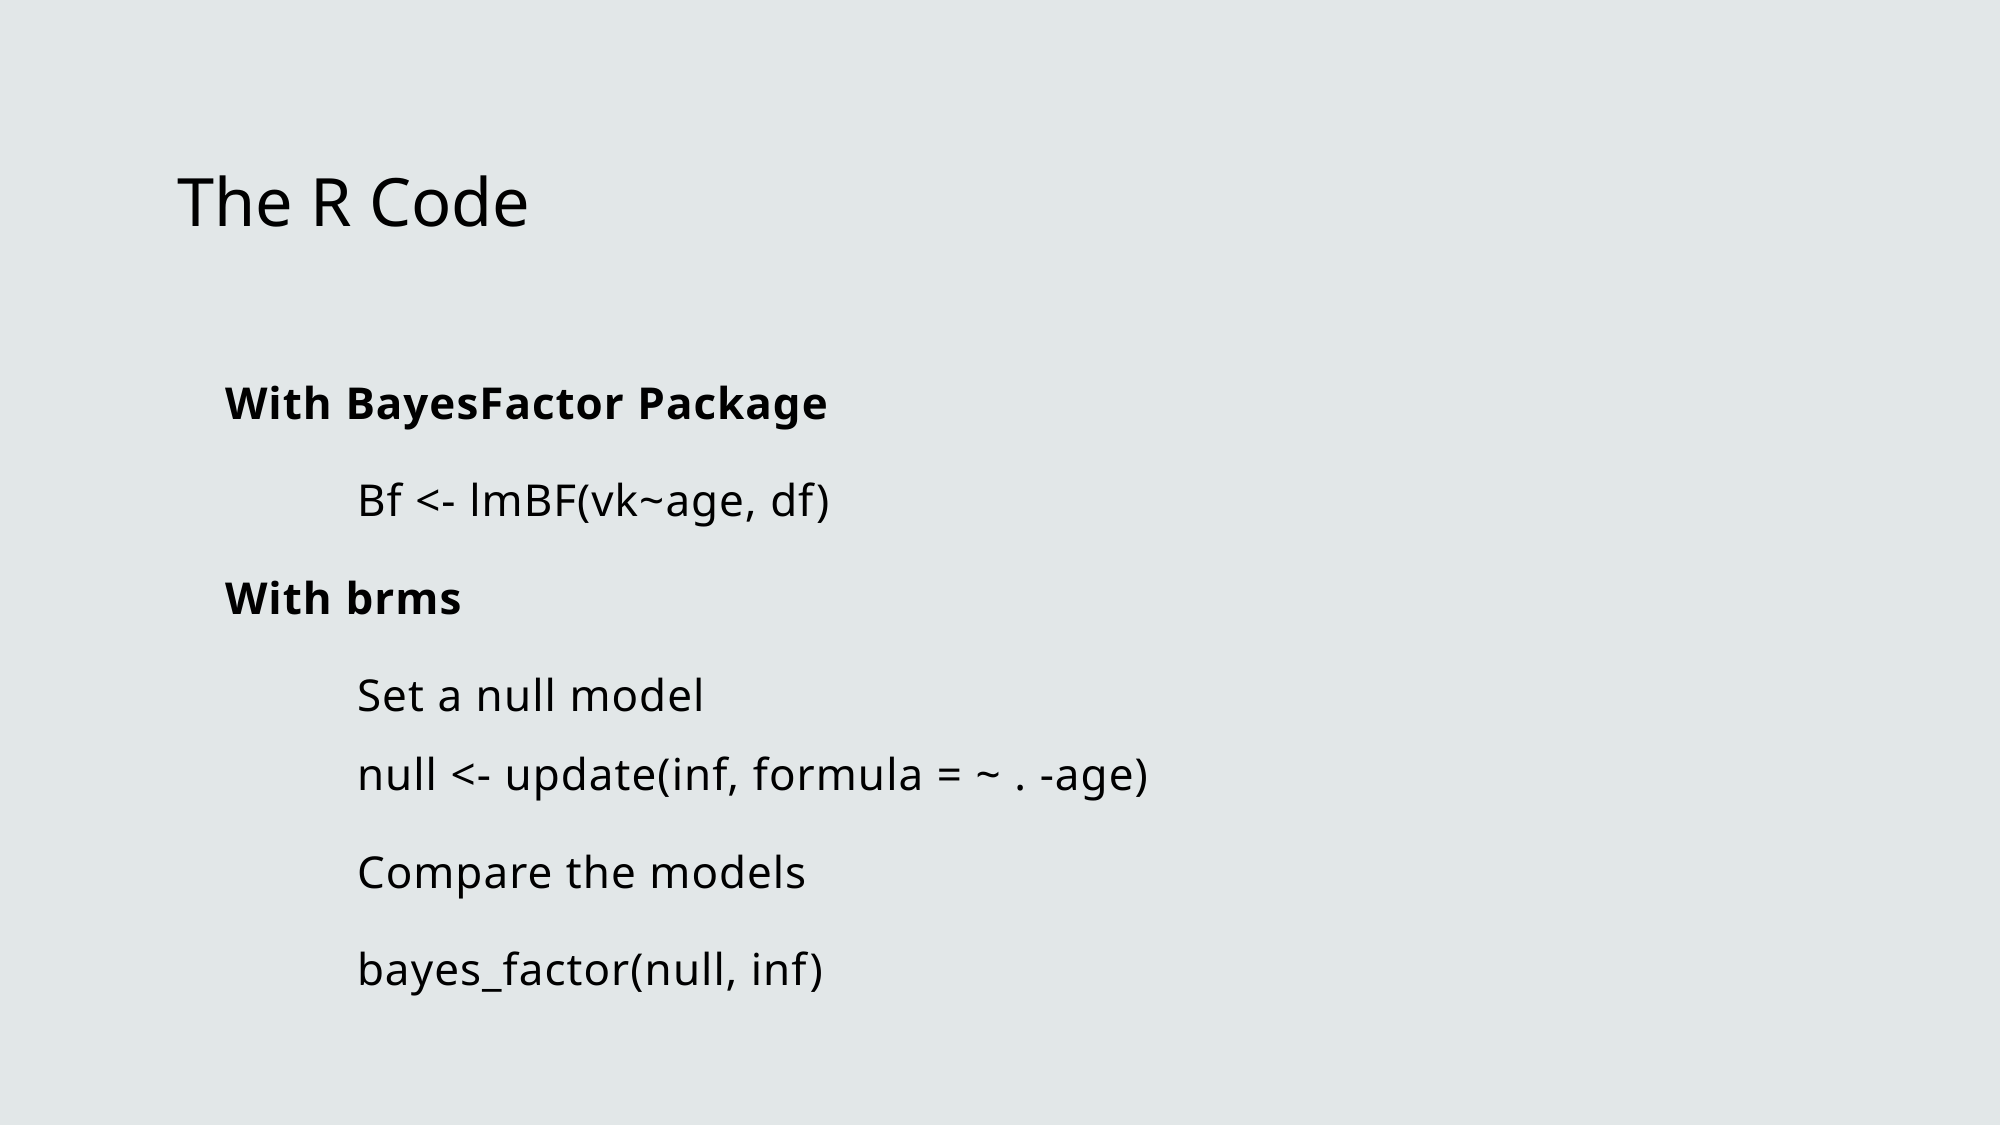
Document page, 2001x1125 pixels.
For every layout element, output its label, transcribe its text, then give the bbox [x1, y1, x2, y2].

list With BayesFactor Package Bf <- lmBF(vk~age, df) With brms Set a null model null <- update(inf, formula = ~ . -age) Compare the models bayes_factor(null, inf) [210, 341, 1886, 1005]
title The R Code [162, 64, 1838, 248]
